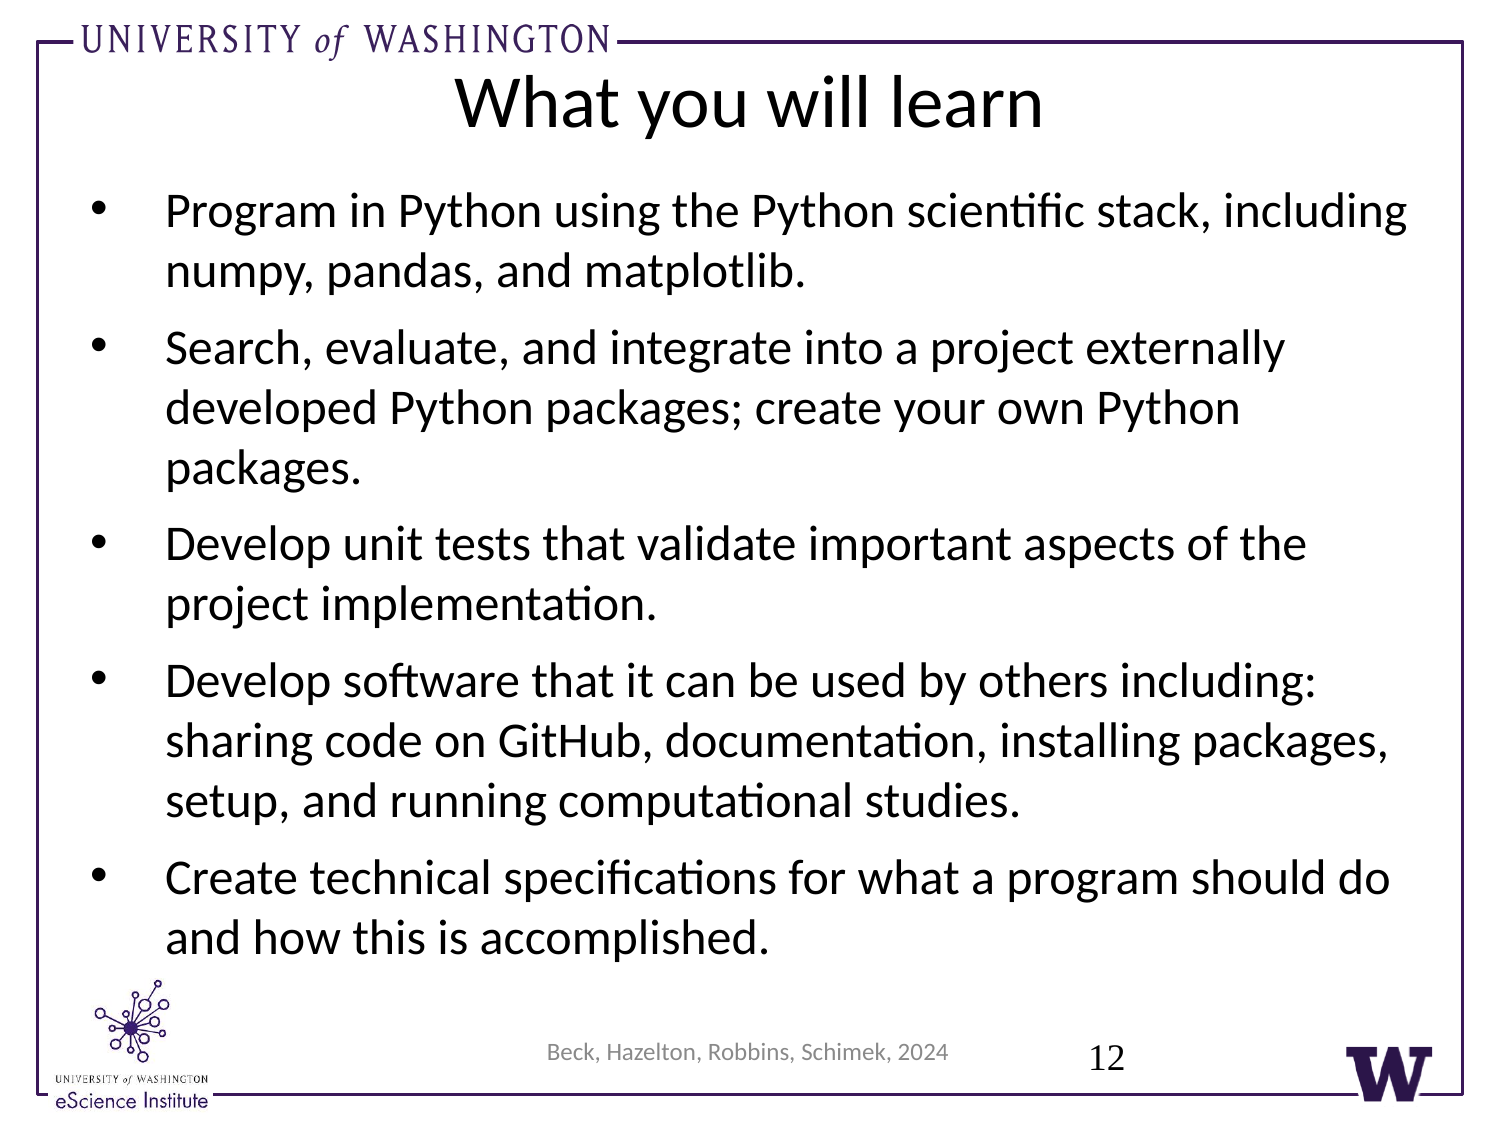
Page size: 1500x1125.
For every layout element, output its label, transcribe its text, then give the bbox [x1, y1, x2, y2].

list Program in Python using the Python scientific stack, including numpy, pandas, and matplotlib. Search, evaluate, and integrate into a project externally developed Python packages; create your own Python packages. Develop unit tests that validate important aspects of the project implementation. Develop software that it can be used by others including: sharing code on GitHub, documentation, installing packages, setup, and running computational studies. Create technical specifications for what a program should do and how this is accomplished. [75, 170, 1425, 913]
footer Beck, Hazelton, Robbins, Schimek, 2024 [510, 1027, 986, 1088]
title What you will learn [75, 45, 1425, 170]
picture [48, 978, 213, 1113]
picture [81, 24, 609, 45]
picture [1339, 1041, 1438, 1107]
slide_number 12 [1073, 1025, 1300, 1085]
